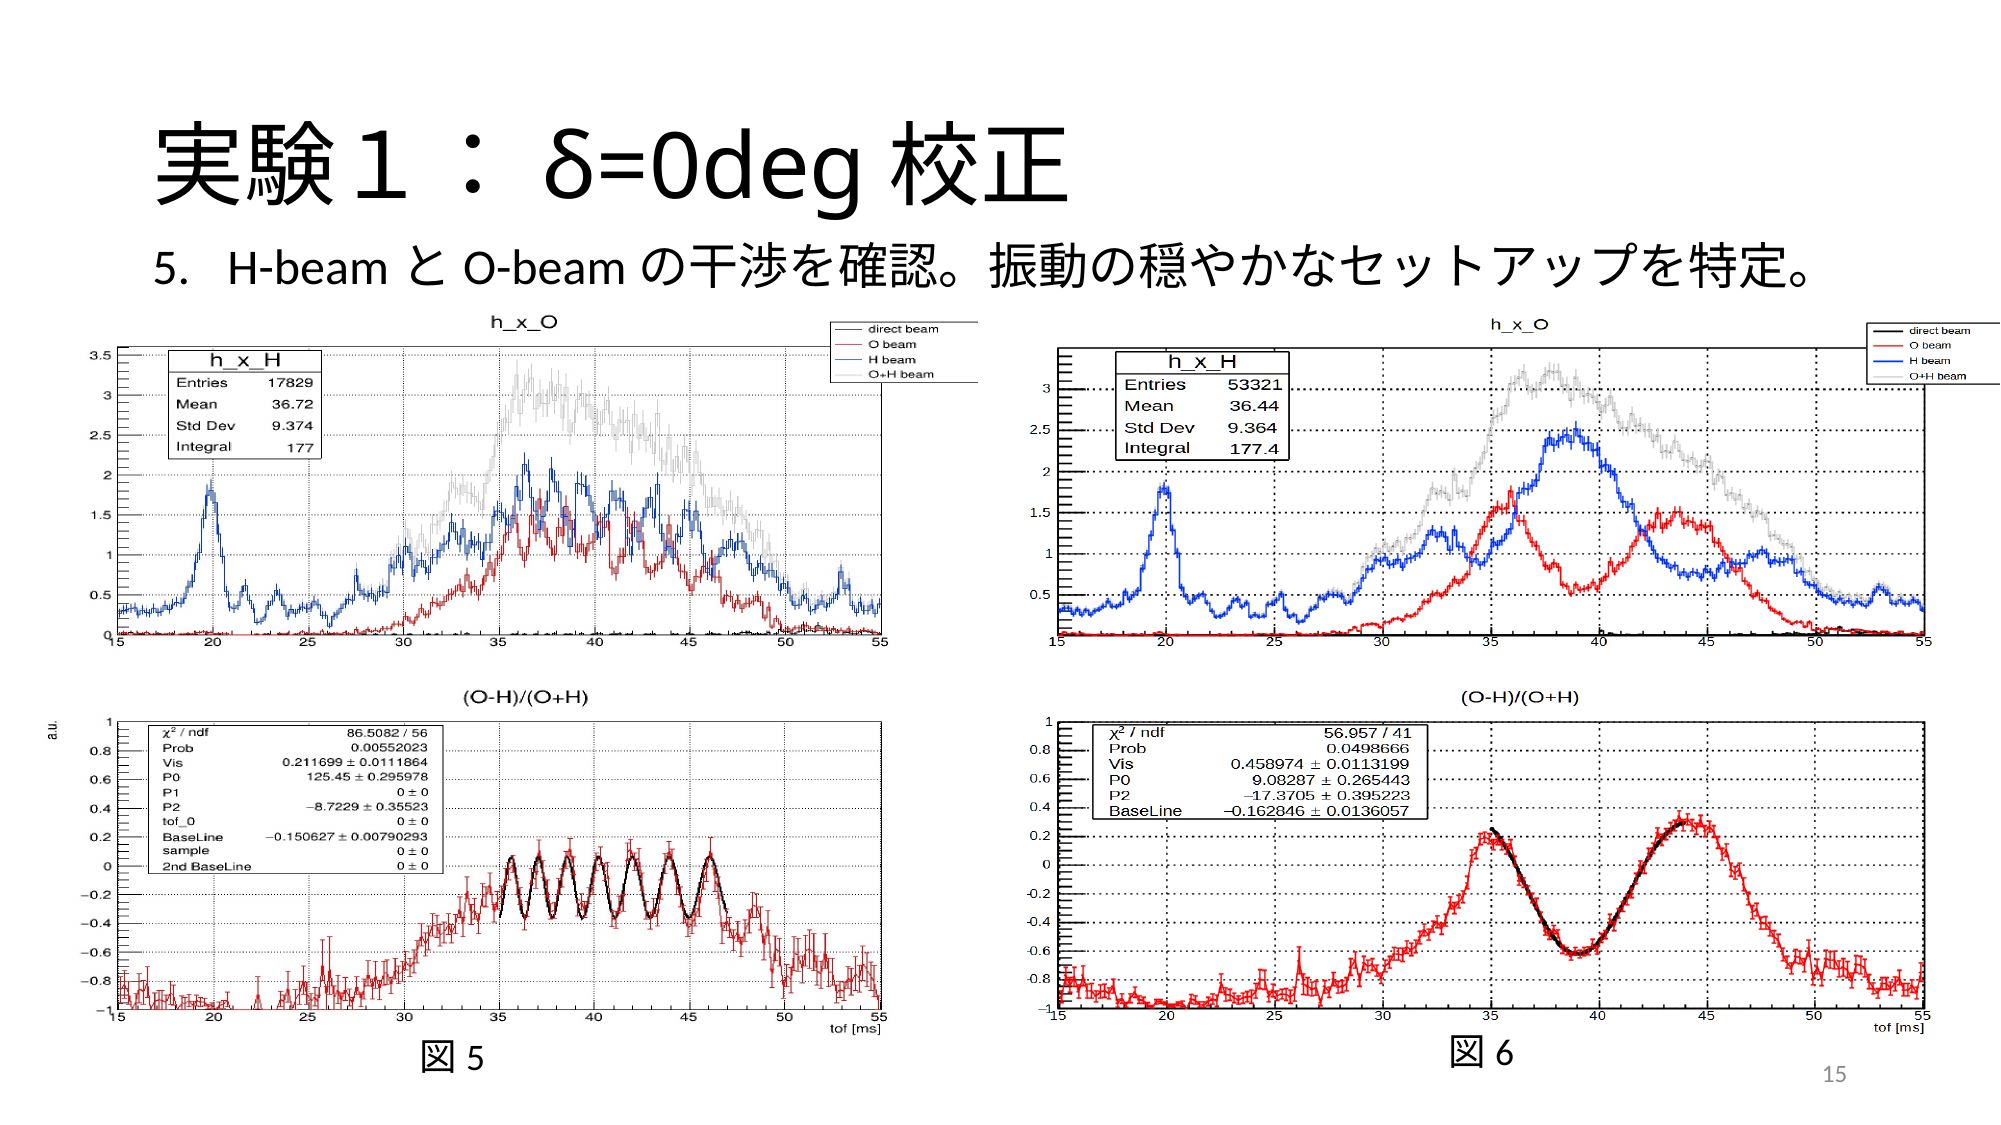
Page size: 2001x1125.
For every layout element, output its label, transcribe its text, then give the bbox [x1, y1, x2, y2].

text_box 図6 [1434, 1043, 1594, 1081]
slide_number 15 [1412, 1043, 1863, 1103]
text_box H-beamとO-beamの干渉を確認。振動の穏やかなセットアップを特定。 [137, 233, 1863, 948]
title 実験１：δ=0deg校正 [137, 59, 1863, 233]
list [1027, 310, 2000, 1043]
picture [15, 310, 978, 1043]
text_box 図5 [404, 1043, 564, 1086]
